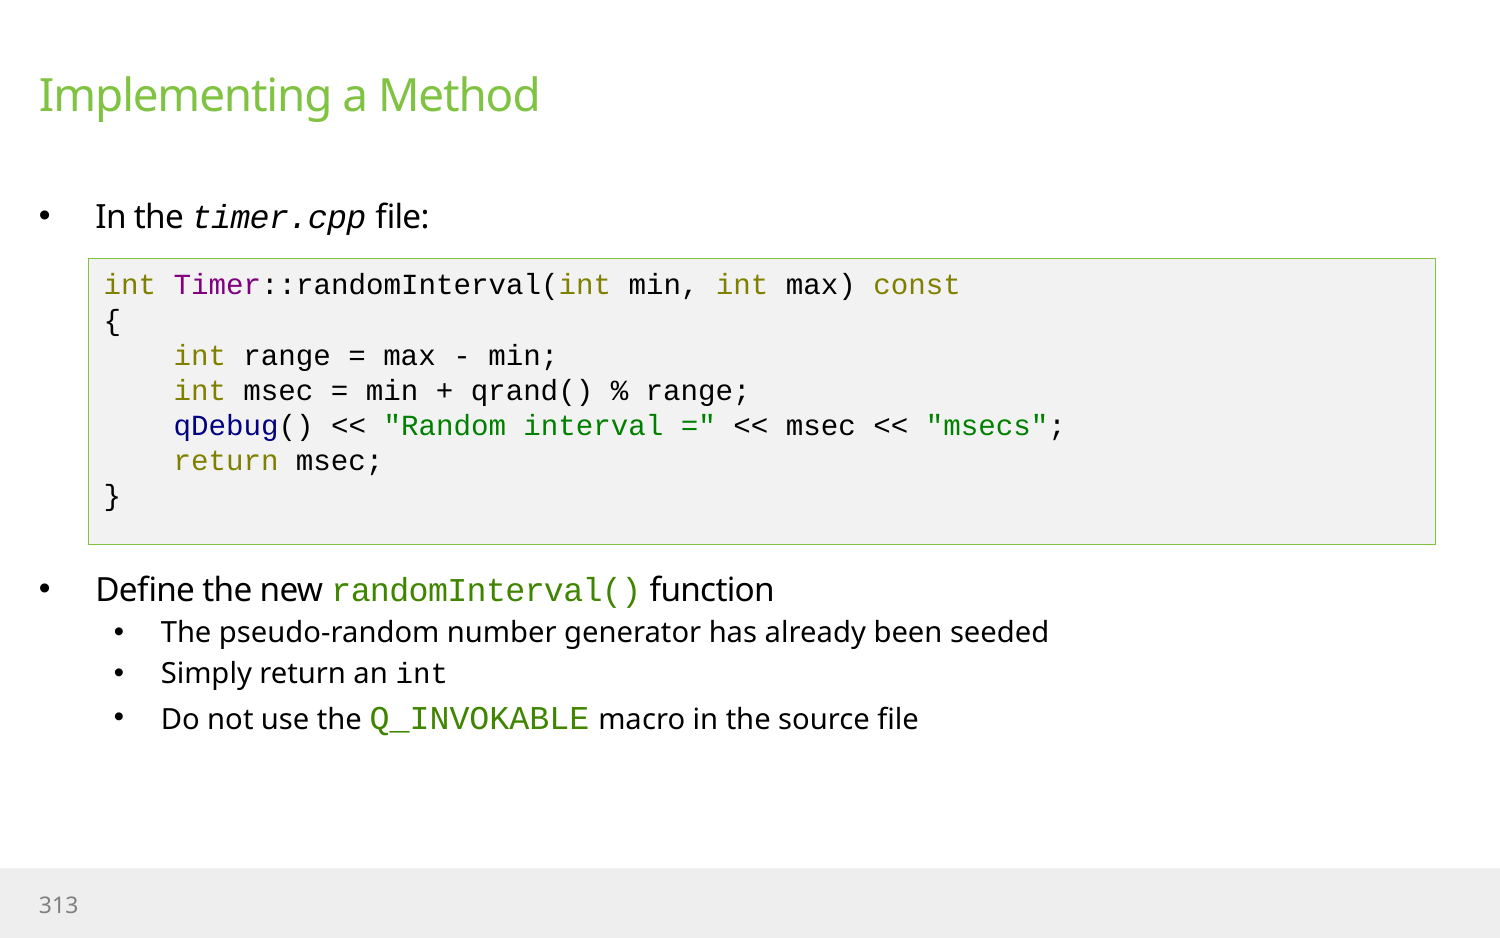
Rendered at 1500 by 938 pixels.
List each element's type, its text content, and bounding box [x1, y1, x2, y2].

list In the timer.cpp file: Define the new randomInterval() function The pseudo-random number generator has already been seeded Simply return an int Do not use the Q_INVOKABLE macro in the source file [39, 195, 1272, 862]
title Implementing a Method [39, 66, 1052, 195]
text_box int Timer::randomInterval(int min, int max) const { int range = max - min; int msec = min + qrand() % range; qDebug() << "Random interval =" << msec << "msecs"; return msec; } [88, 258, 1436, 545]
slide_number 313 [39, 892, 410, 921]
